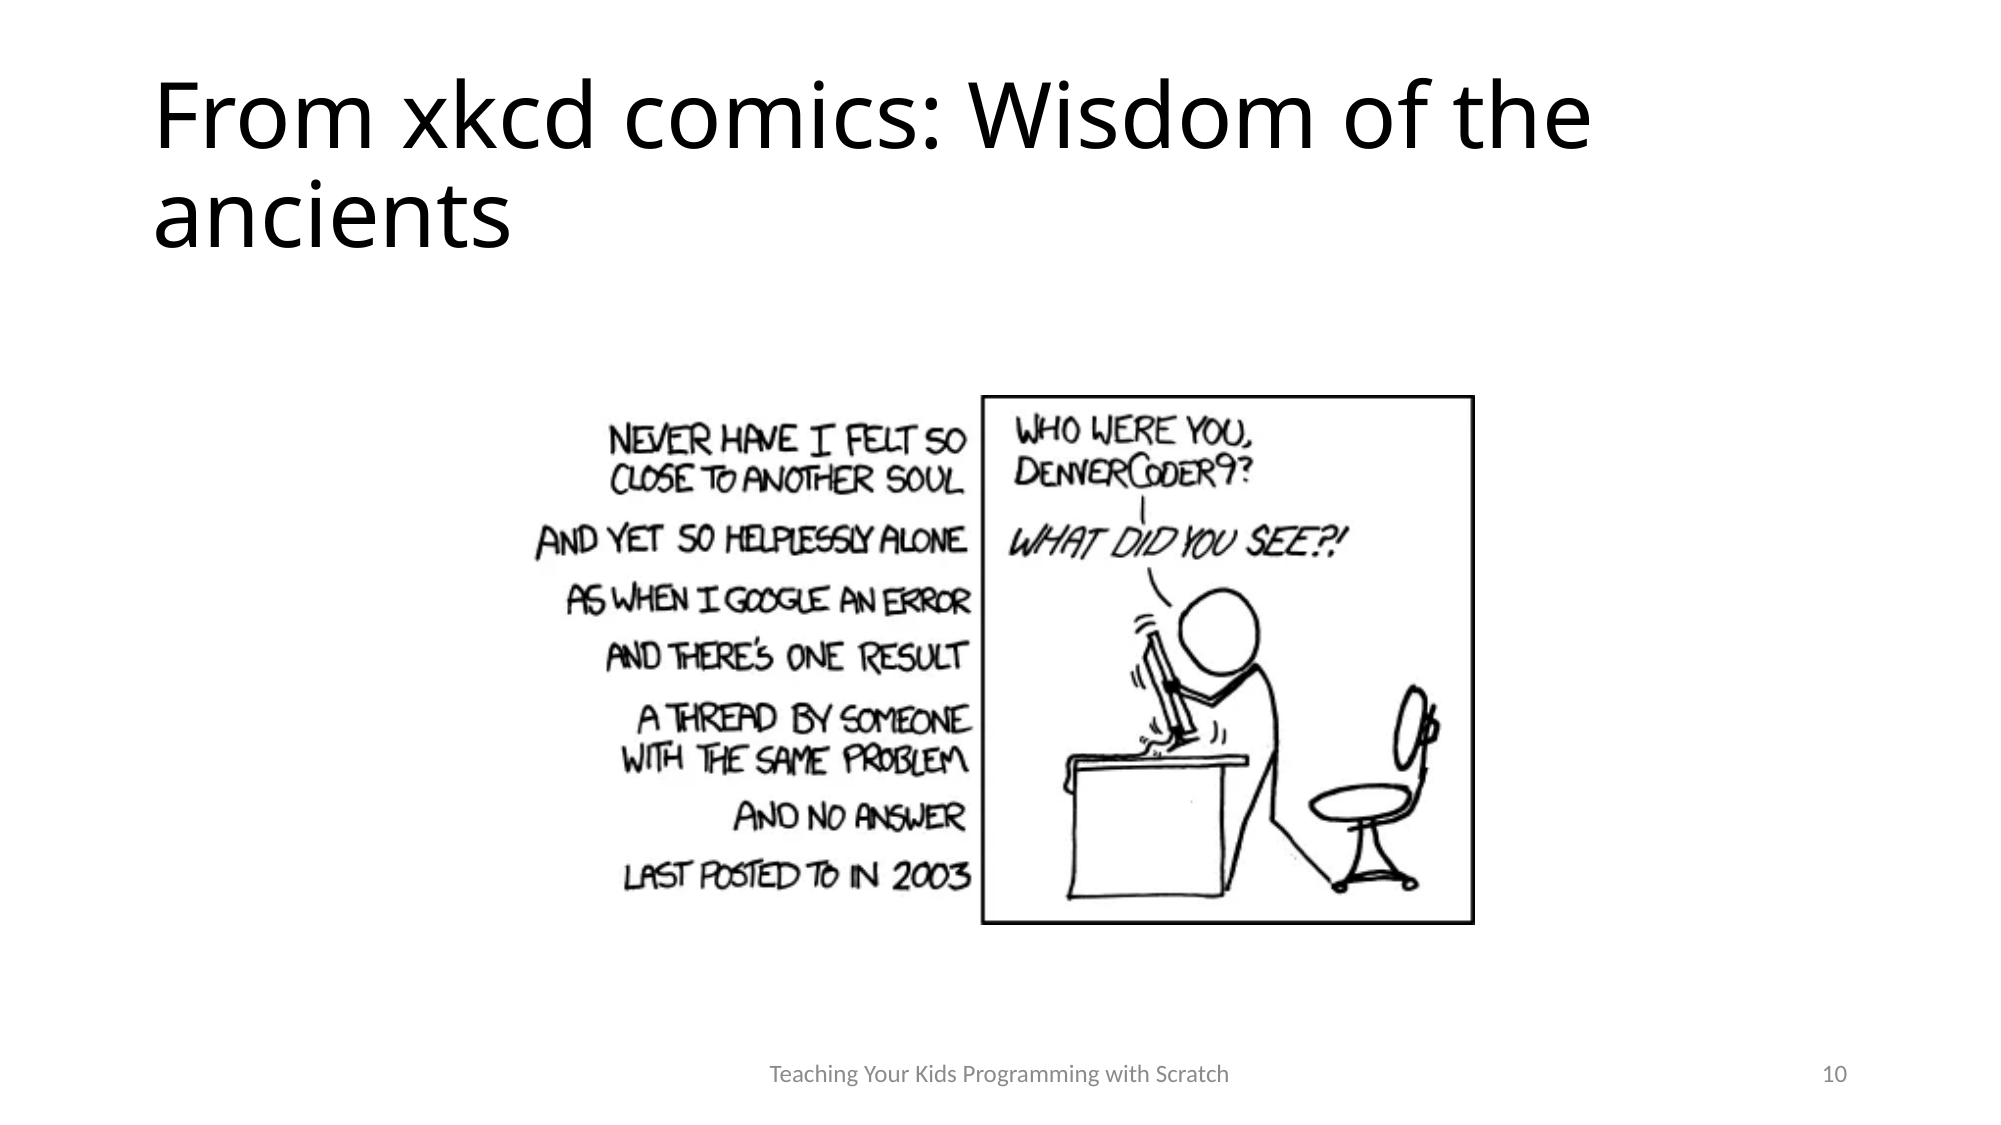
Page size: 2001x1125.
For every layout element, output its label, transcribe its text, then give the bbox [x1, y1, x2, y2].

picture [525, 395, 1475, 925]
slide_number 10 [1412, 1042, 1863, 1103]
title From xkcd comics: Wisdom of the ancients [137, 59, 1863, 278]
footer Teaching Your Kids Programming with Scratch [662, 1042, 1338, 1103]
